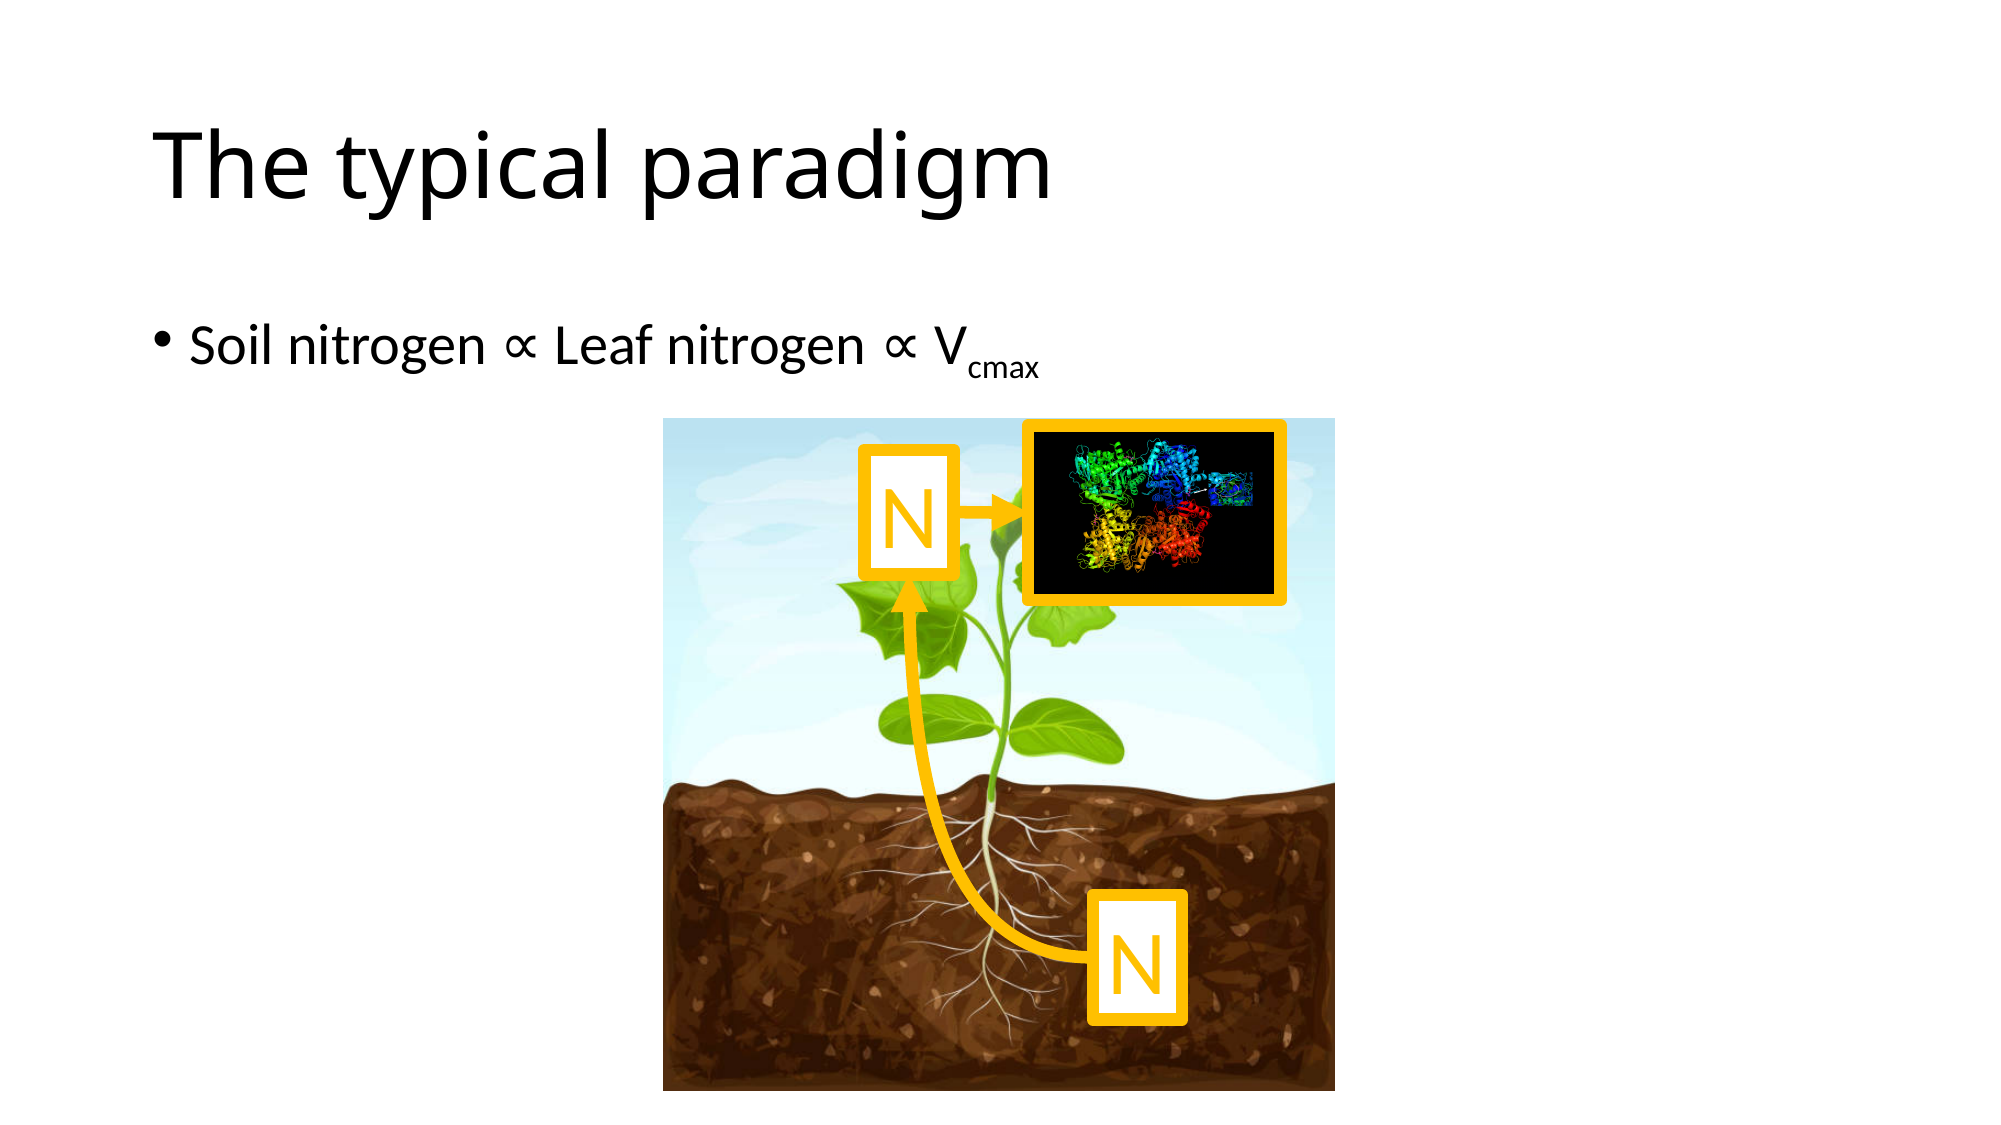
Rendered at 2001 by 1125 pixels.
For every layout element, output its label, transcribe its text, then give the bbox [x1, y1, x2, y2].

title The typical paradigm [137, 59, 1863, 278]
list Soil nitrogen ∝ Leaf nitrogen ∝ Vcmax [137, 299, 1863, 1014]
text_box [908, 575, 1093, 959]
picture [663, 418, 1335, 1091]
